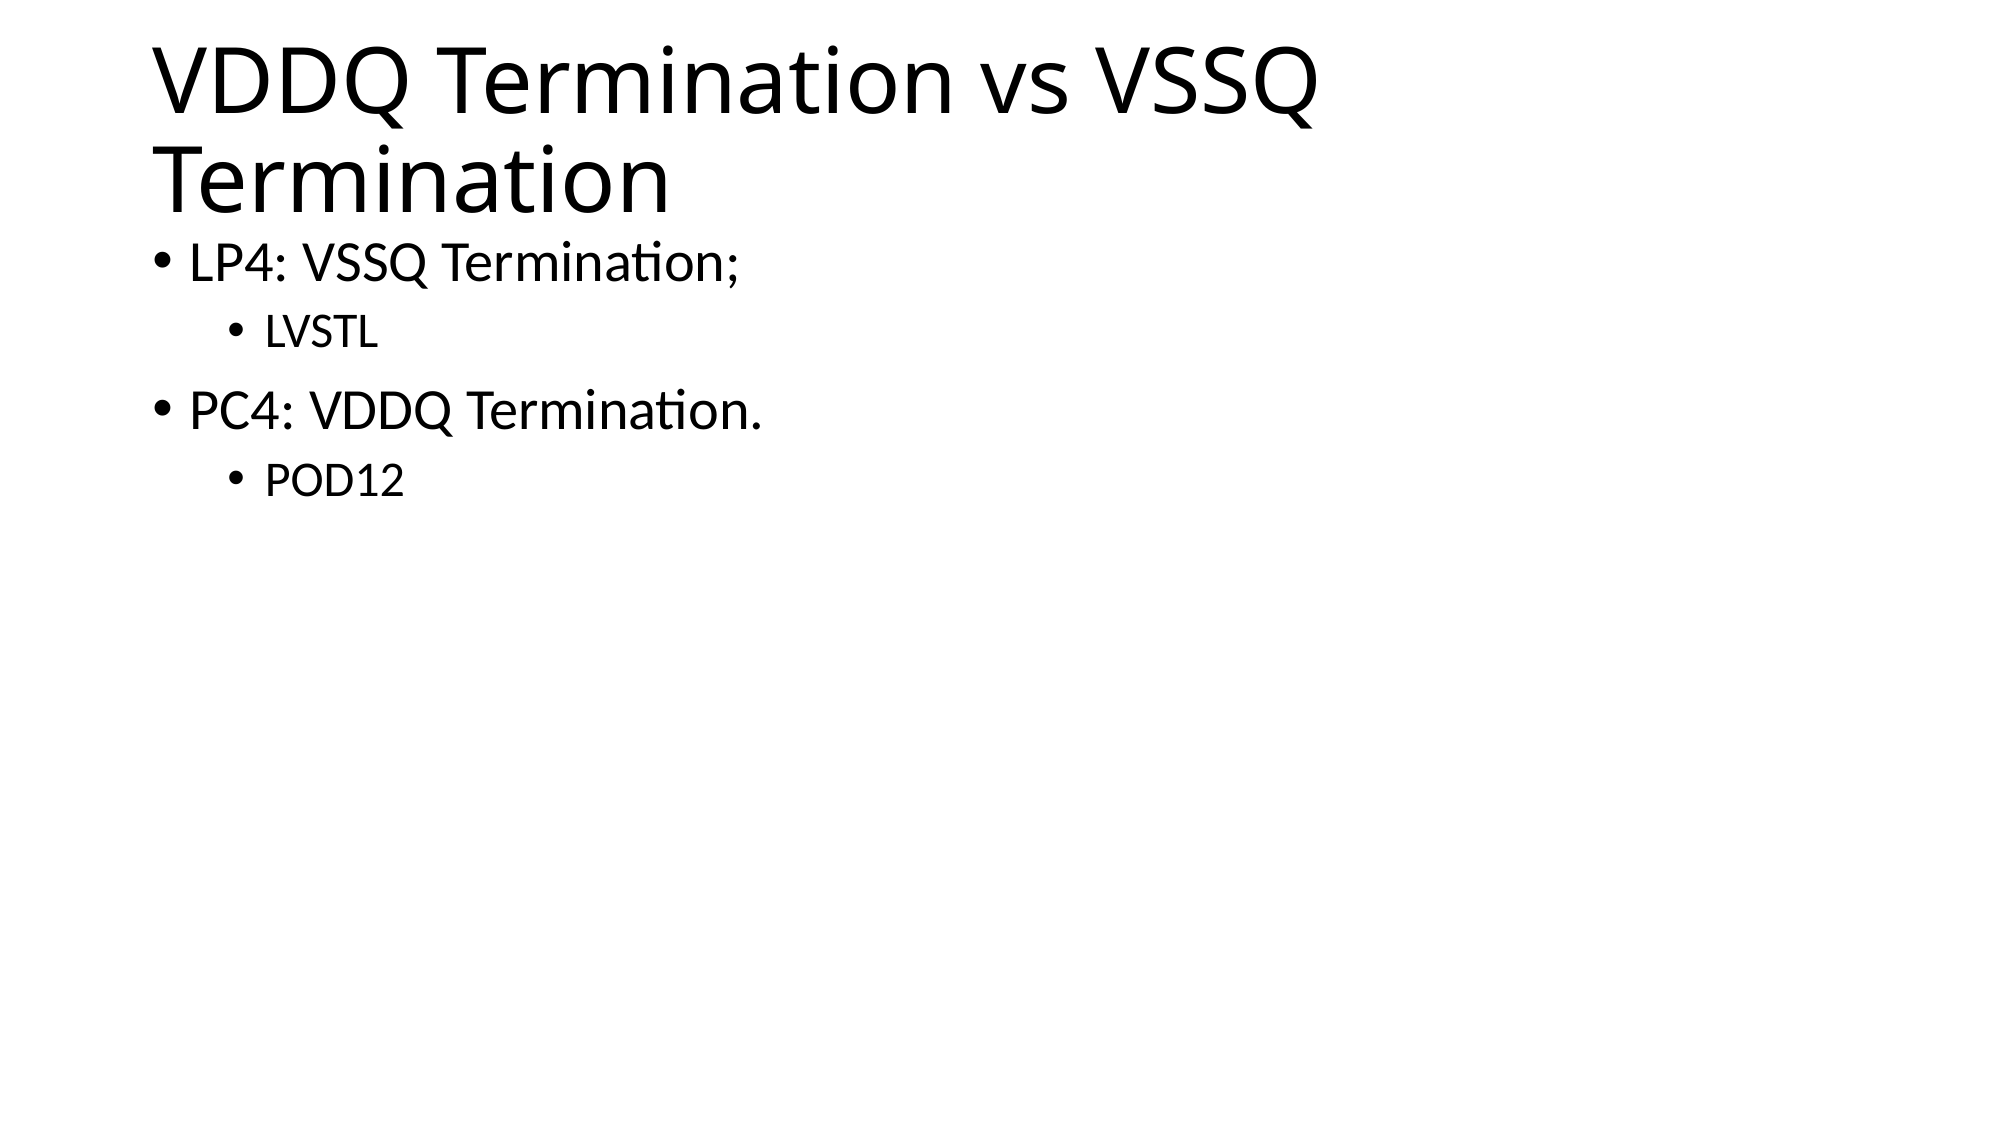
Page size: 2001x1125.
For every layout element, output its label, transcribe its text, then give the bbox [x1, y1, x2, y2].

title VDDQ Termination vs VSSQ Termination [137, 59, 1863, 208]
list LP4: VSSQ Termination; LVSTL PC4: VDDQ Termination. POD12 [137, 223, 1863, 1014]
